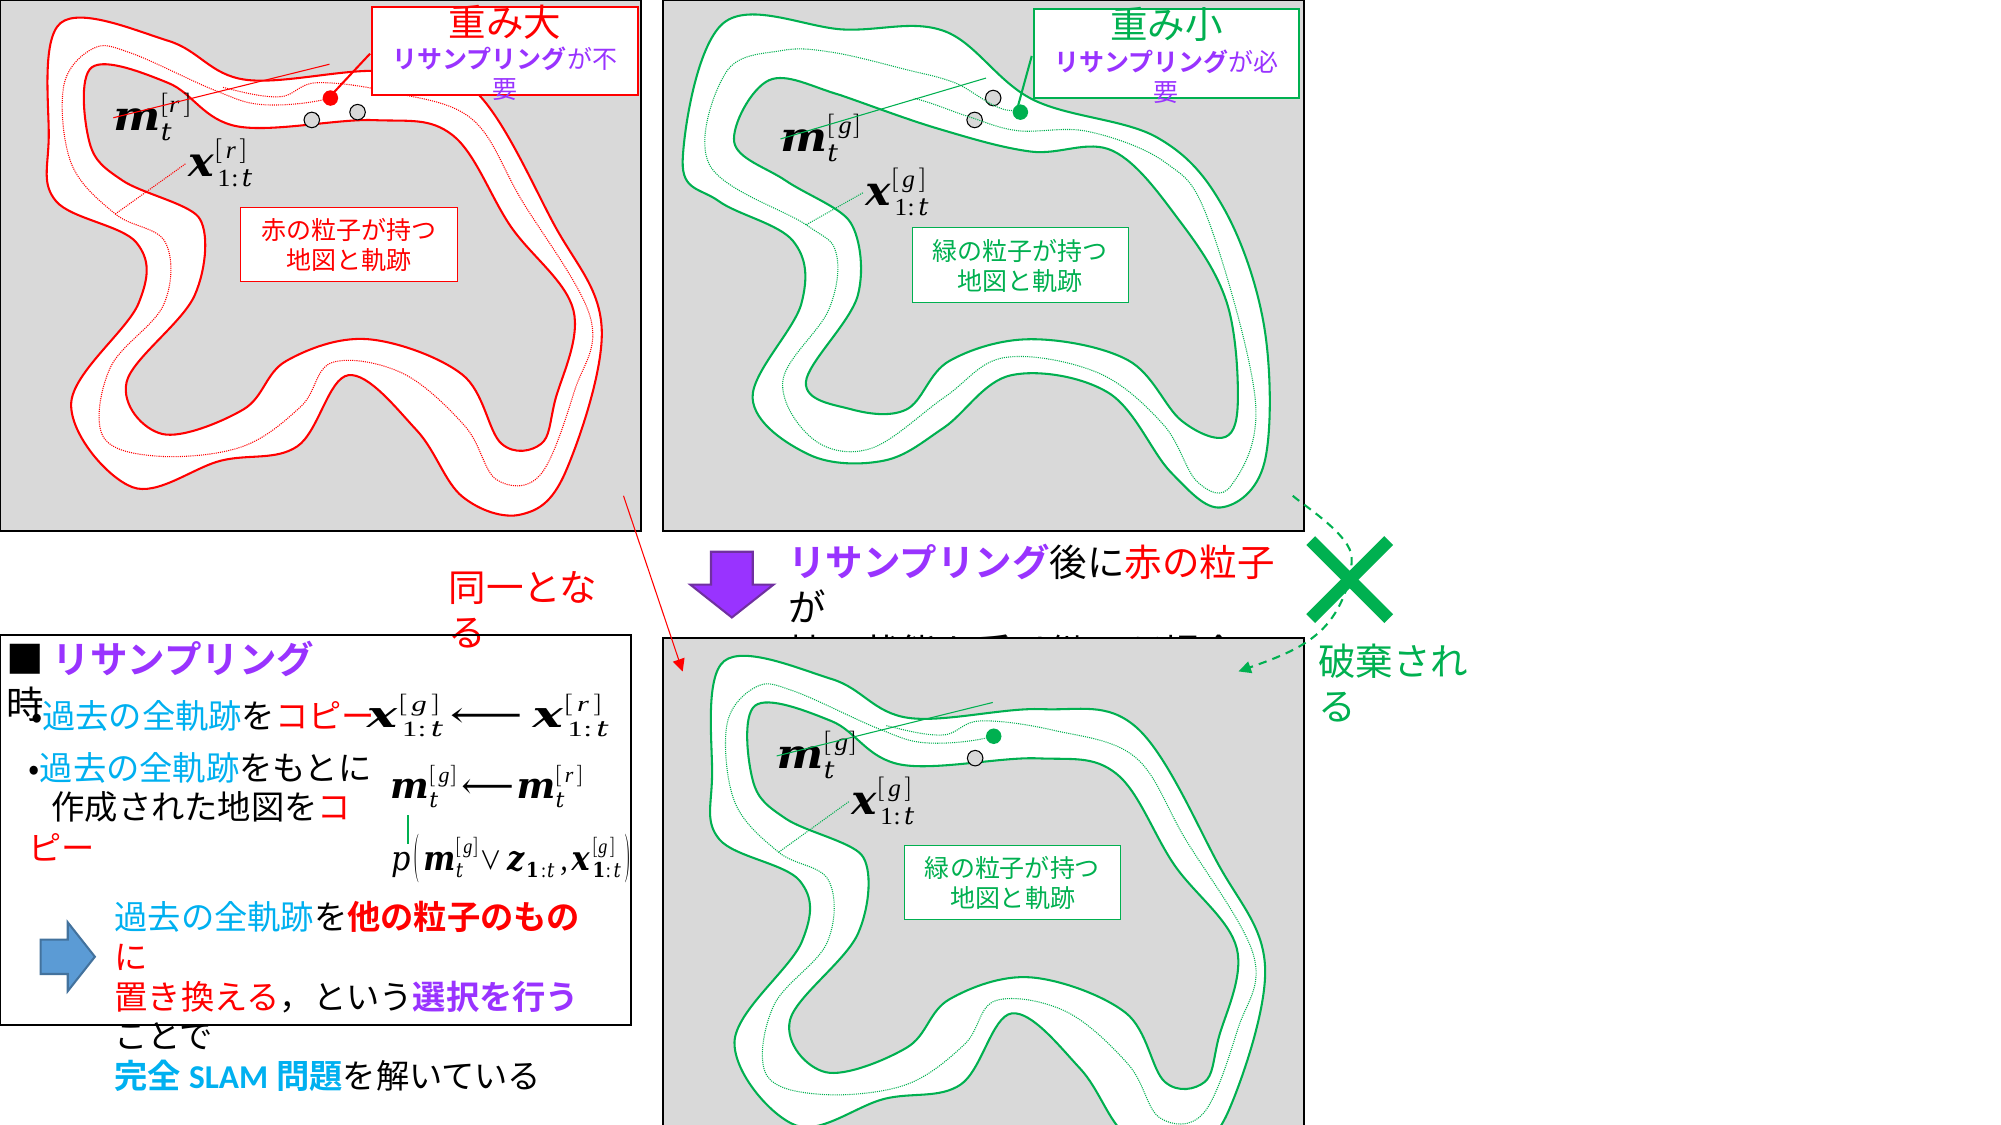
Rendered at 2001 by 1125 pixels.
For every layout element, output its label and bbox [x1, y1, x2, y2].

text_box [0, 0, 1517, 1125]
